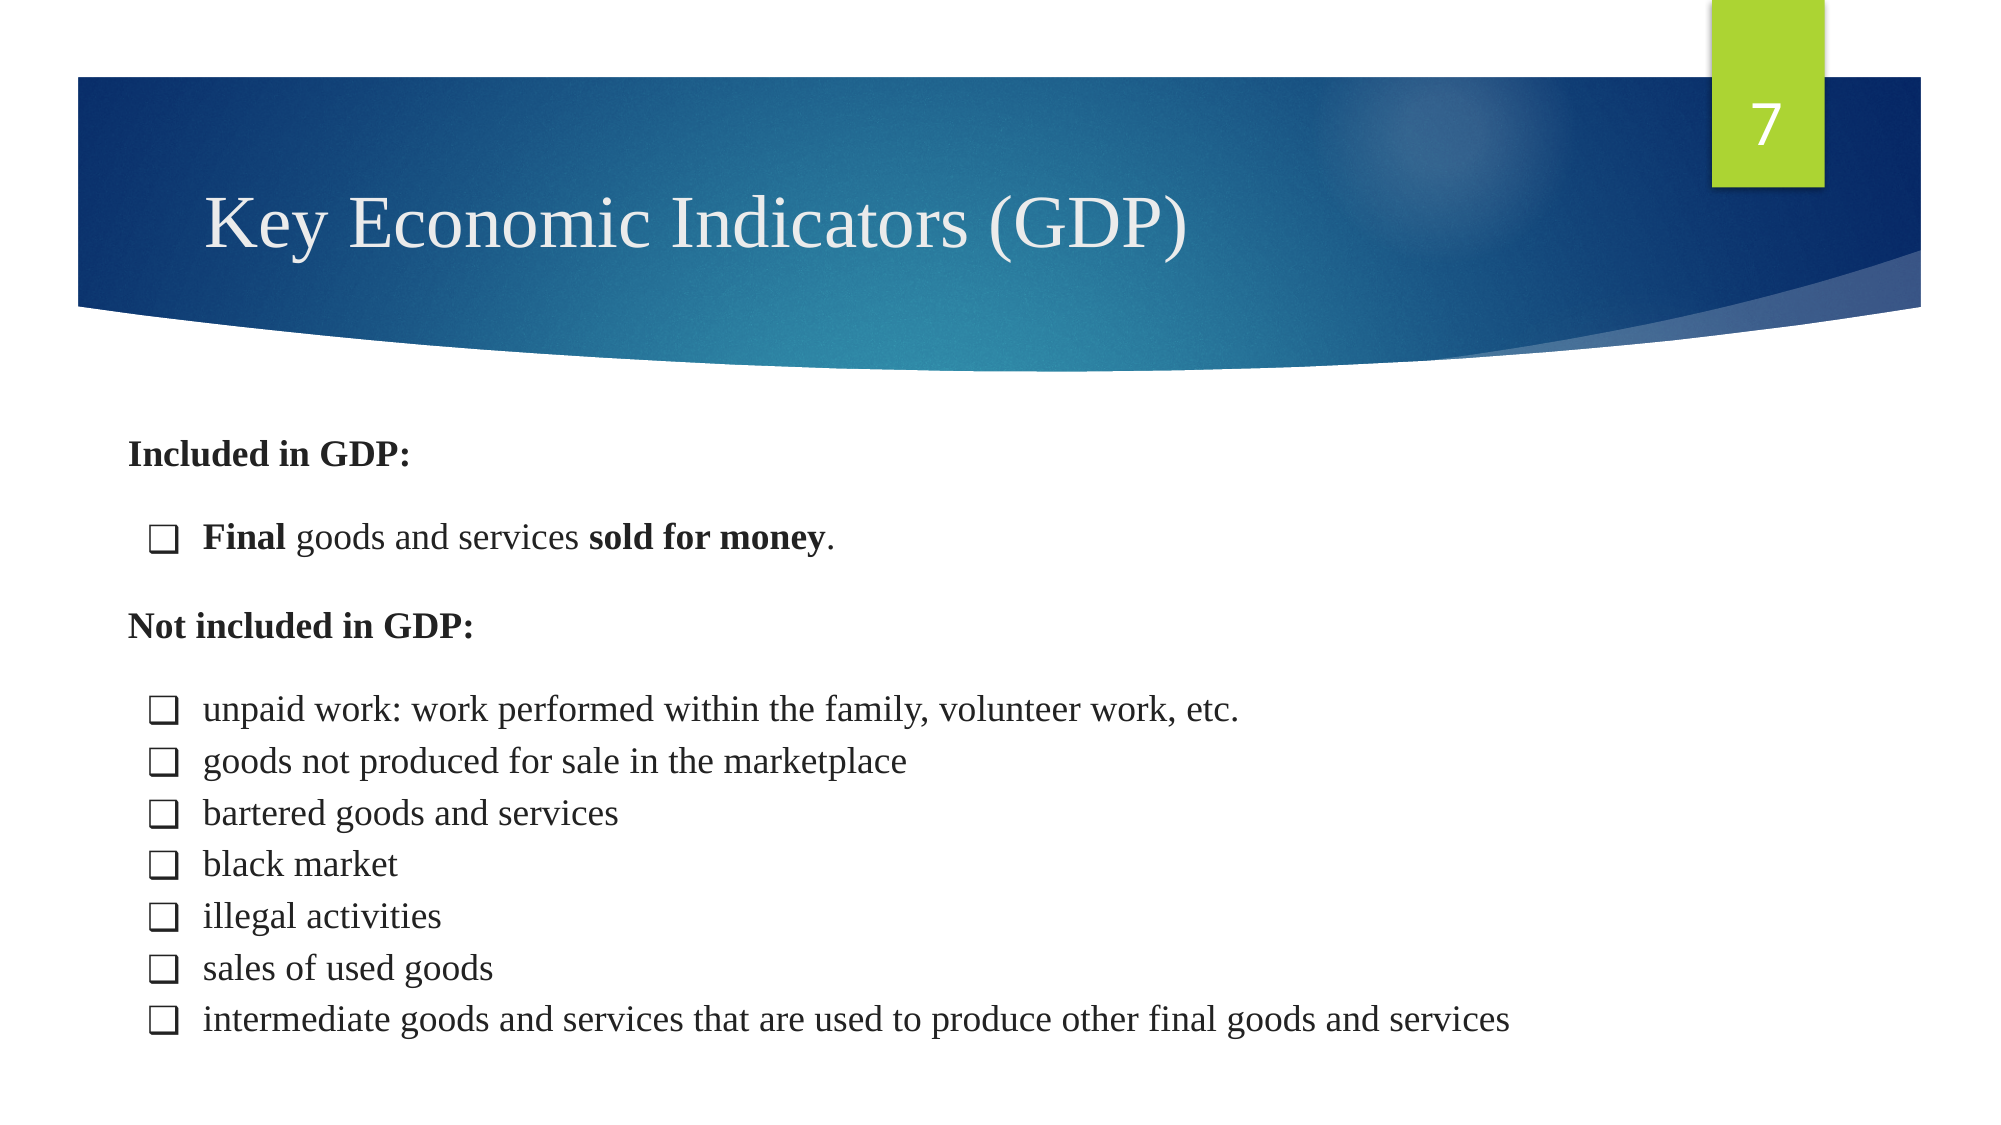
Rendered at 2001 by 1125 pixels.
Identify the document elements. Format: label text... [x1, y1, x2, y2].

slide_number 7 [1698, 48, 1836, 175]
picture [79, 78, 1920, 371]
list Included in GDP: Final goods and services sold for money. Not included in GDP: unpaid work: work performed within the family, volunteer work, etc. goods not produced for sale in the marketplace bartered goods and services black market illegal activities sales of used goods intermediate goods and services that are used to produce other final goods and services [112, 394, 1915, 1056]
title Key Economic Indicators (GDP) [189, 159, 1627, 276]
